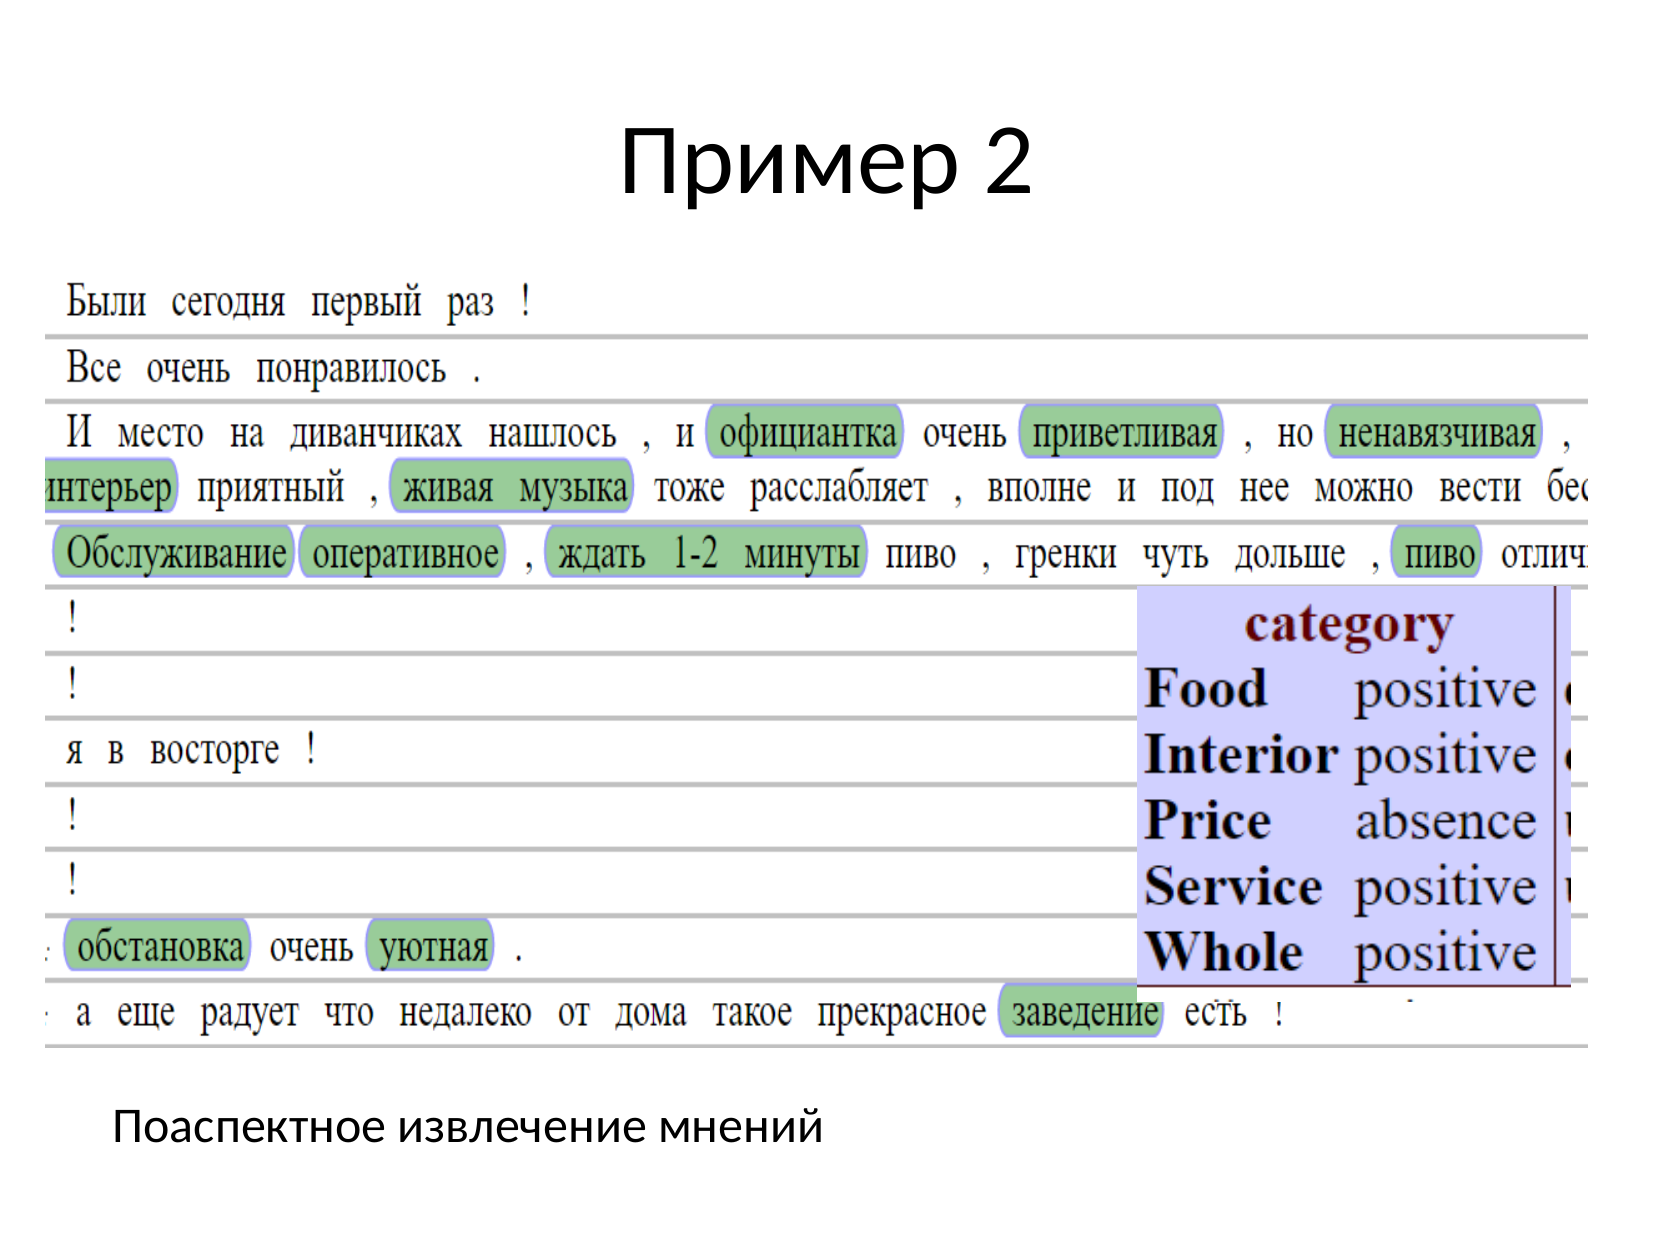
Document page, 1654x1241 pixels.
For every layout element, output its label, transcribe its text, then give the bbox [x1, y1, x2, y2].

picture [1137, 586, 1572, 1002]
text_box Поаспектное извлечение мнений [97, 1084, 995, 1160]
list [45, 280, 1588, 1048]
title Пример 2 [82, 49, 1571, 257]
